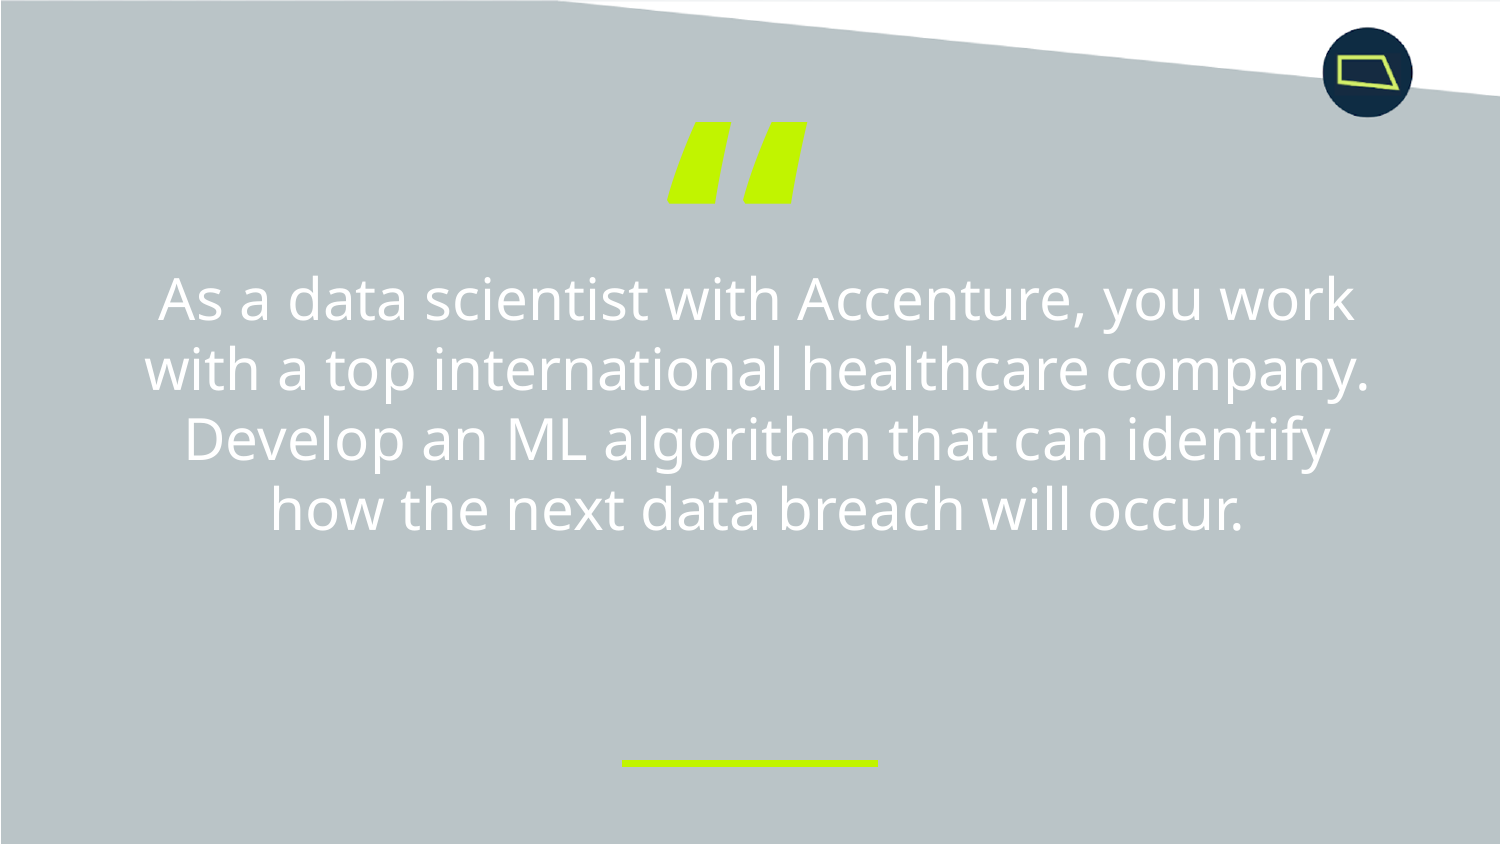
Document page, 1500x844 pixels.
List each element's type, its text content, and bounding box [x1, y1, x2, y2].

text_box “ [648, 11, 852, 246]
picture [0, 0, 1500, 844]
text_box [486, 701, 1014, 788]
text_box As a data scientist with Accenture, you work with a top international healthcare company. Develop an ML algorithm that can identify how the next data breach will occur. [128, 246, 1386, 701]
